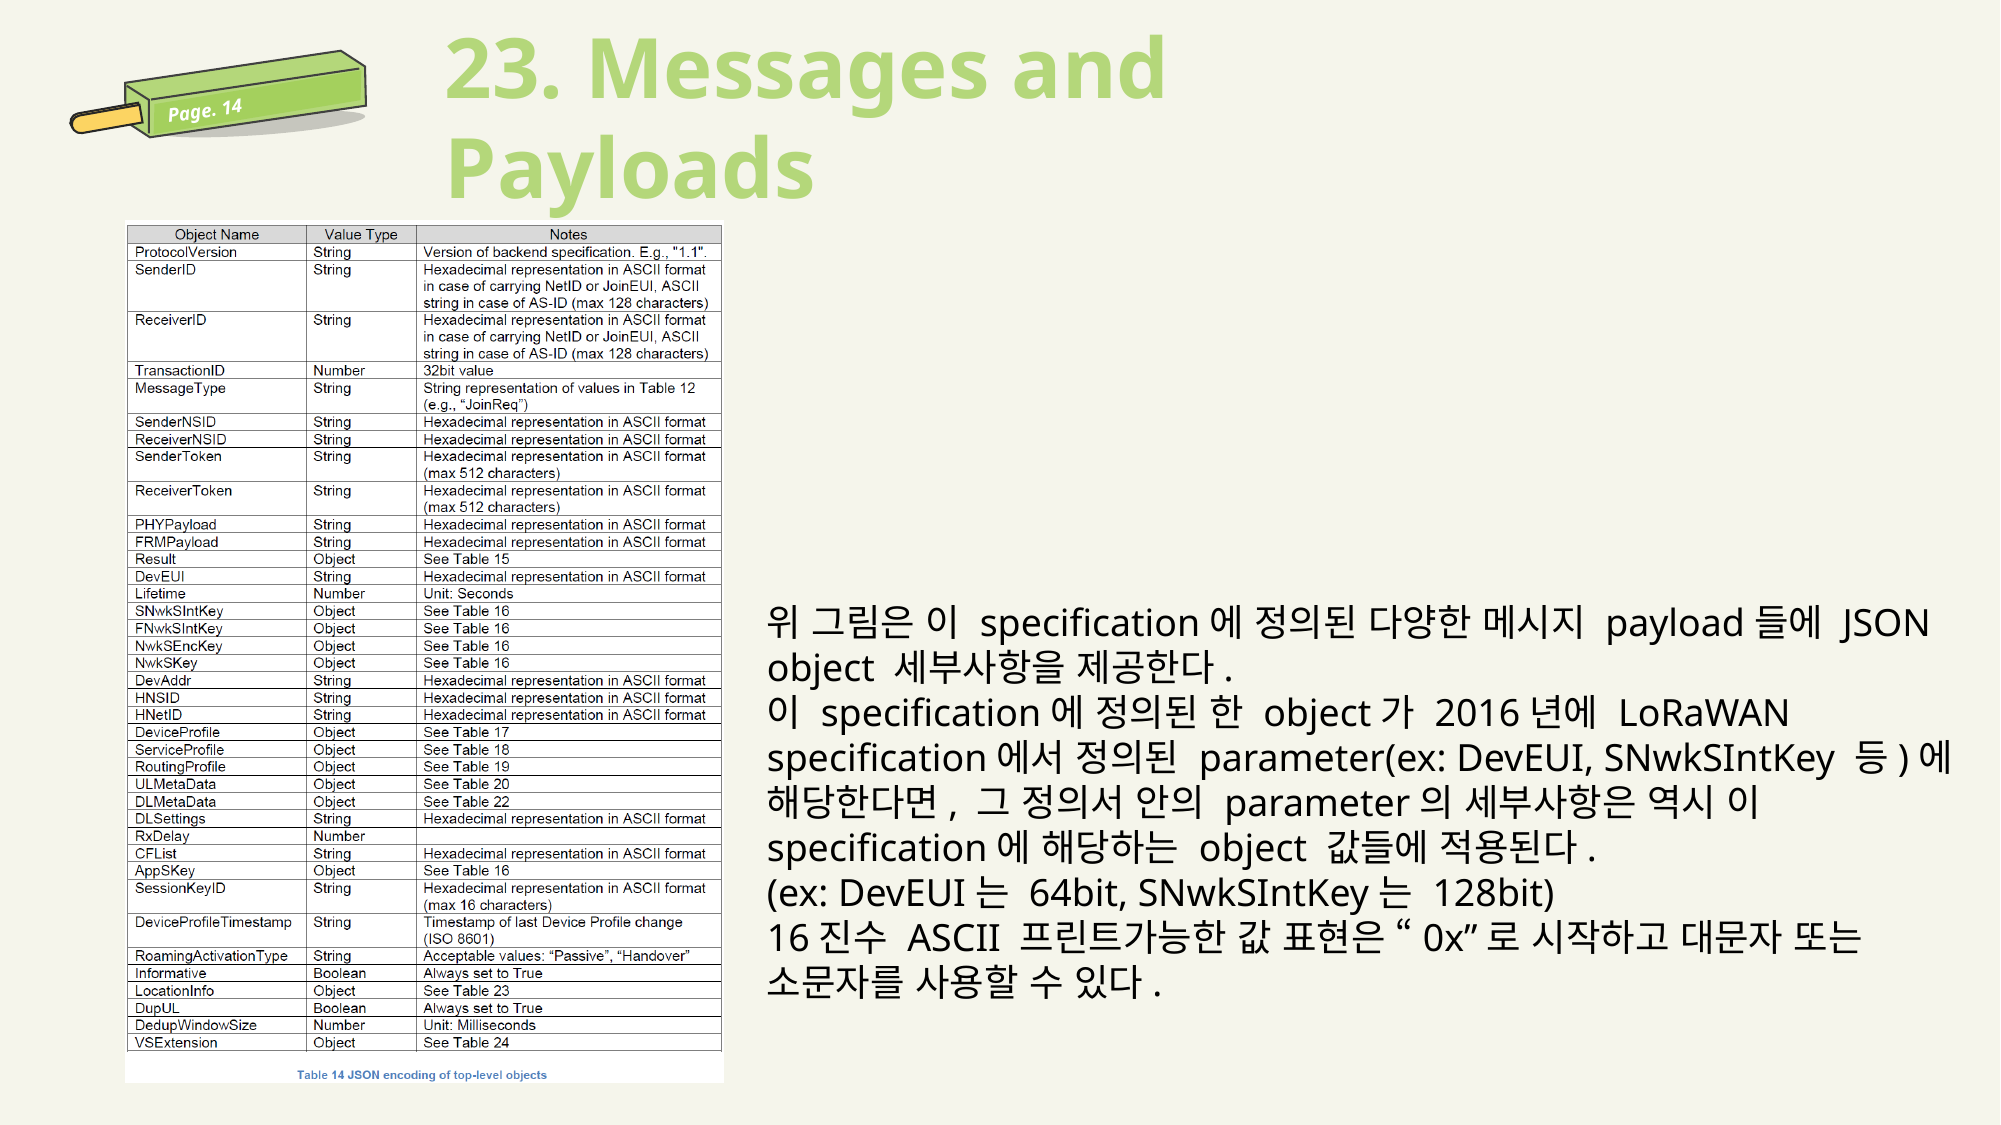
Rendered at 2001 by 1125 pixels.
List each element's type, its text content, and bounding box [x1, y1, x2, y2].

text_box 23. Messages and Payloads - Data Types [430, 8, 1431, 313]
picture [125, 220, 724, 1083]
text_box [69, 50, 366, 138]
text_box 위 그림은 이 specification에 정의된 다양한 메시지 payload들에 JSON object 세부사항을 제공한다. 이 specification에 정의된 한 object가 2016년에 LoRaWAN specification에서 정의된 parameter(ex: DevEUI, SNwkSIntKey 등)에 해당한다면, 그 정의서 안의 parameter의 세부사항은 역시 이 specification에 해당하는 object 값들에 적용된다. (ex: DevEUI는 64bit, SNwkSIntKey는 128bit) 16진수 ASCII 프린트가능한 값 표현은 “0x”로 시작하고 대문자 또는 소문자를 사용할 수 있다. [752, 591, 1979, 1012]
